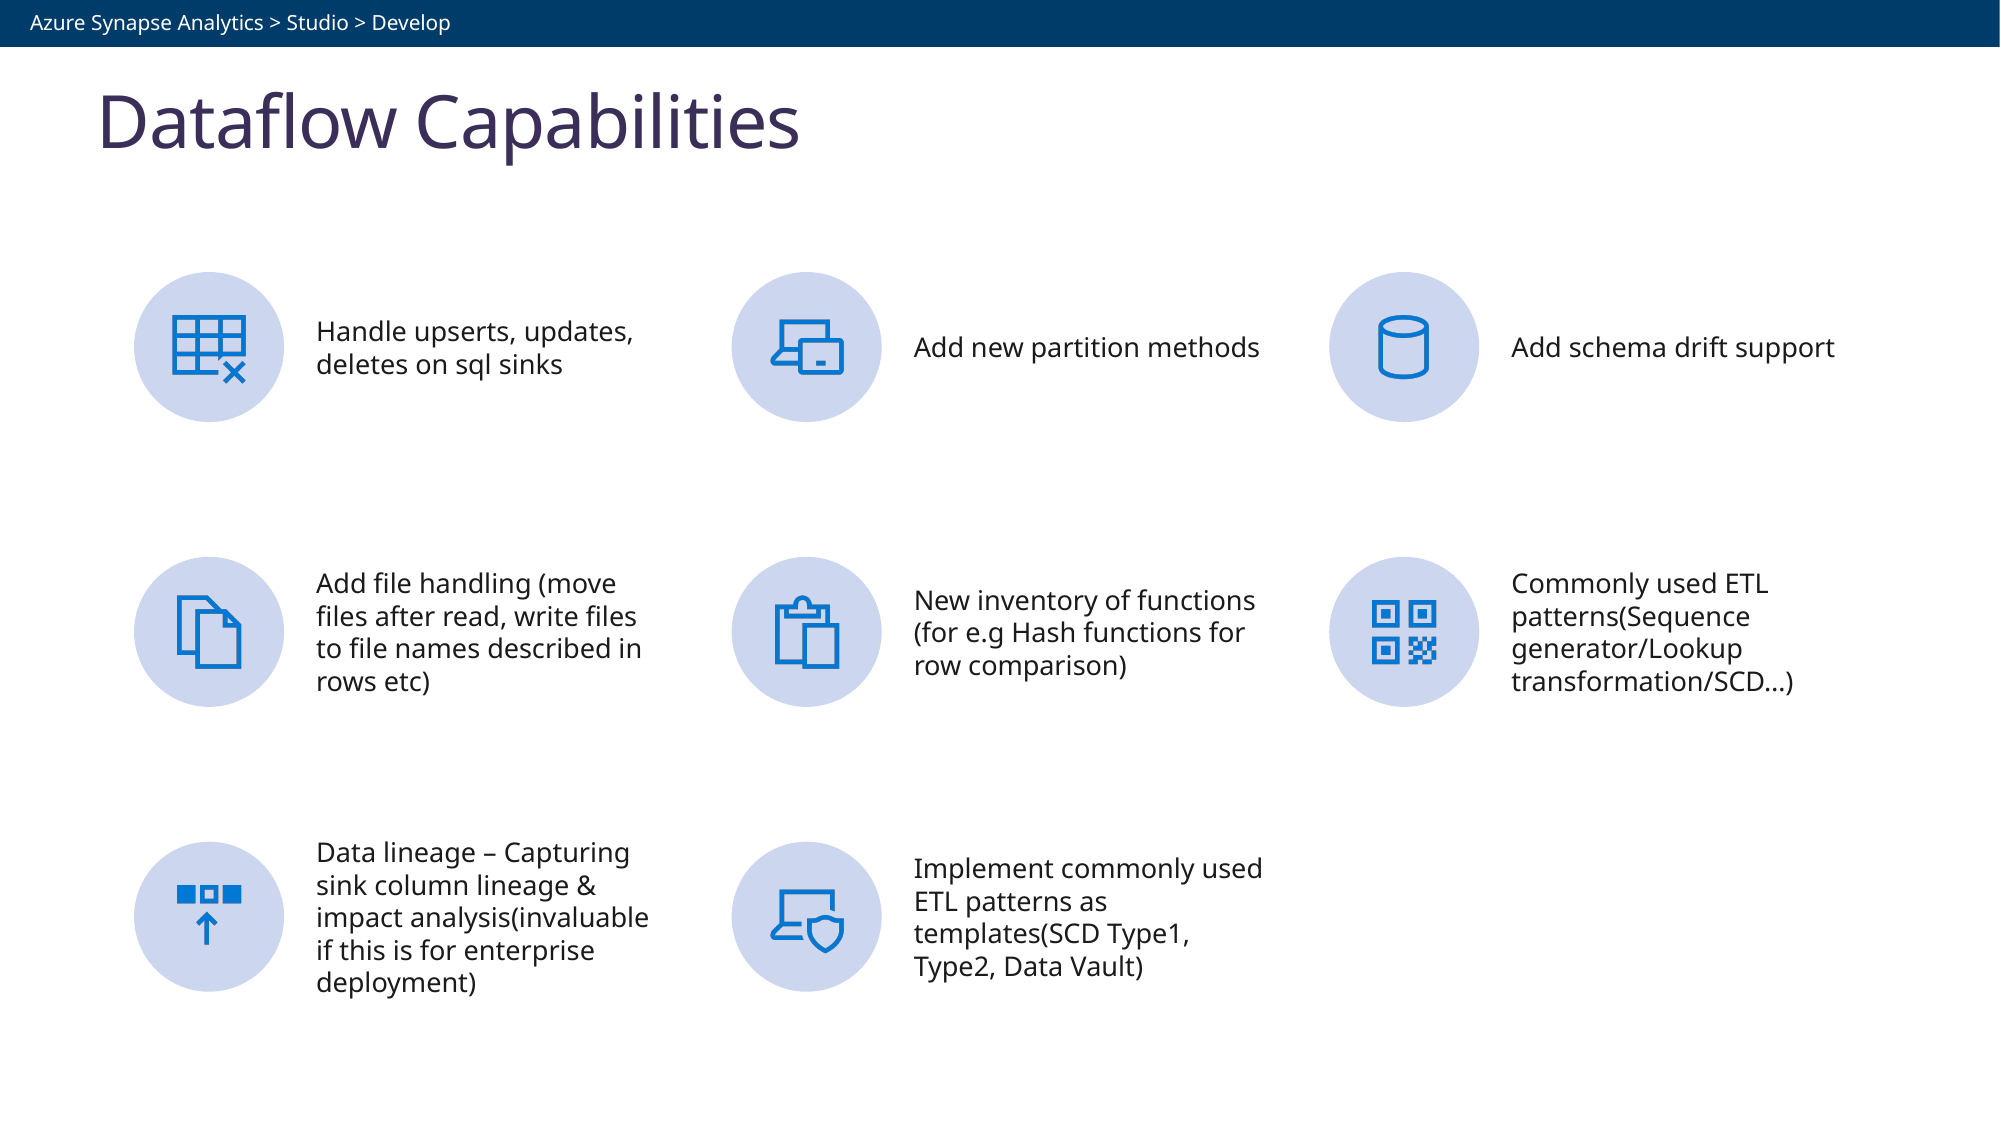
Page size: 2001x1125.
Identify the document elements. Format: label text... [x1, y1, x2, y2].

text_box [95, 235, 1904, 1029]
text_box Azure Synapse Analytics > Studio > Develop [0, 0, 2000, 47]
title Dataflow Capabilities [96, 75, 1904, 166]
